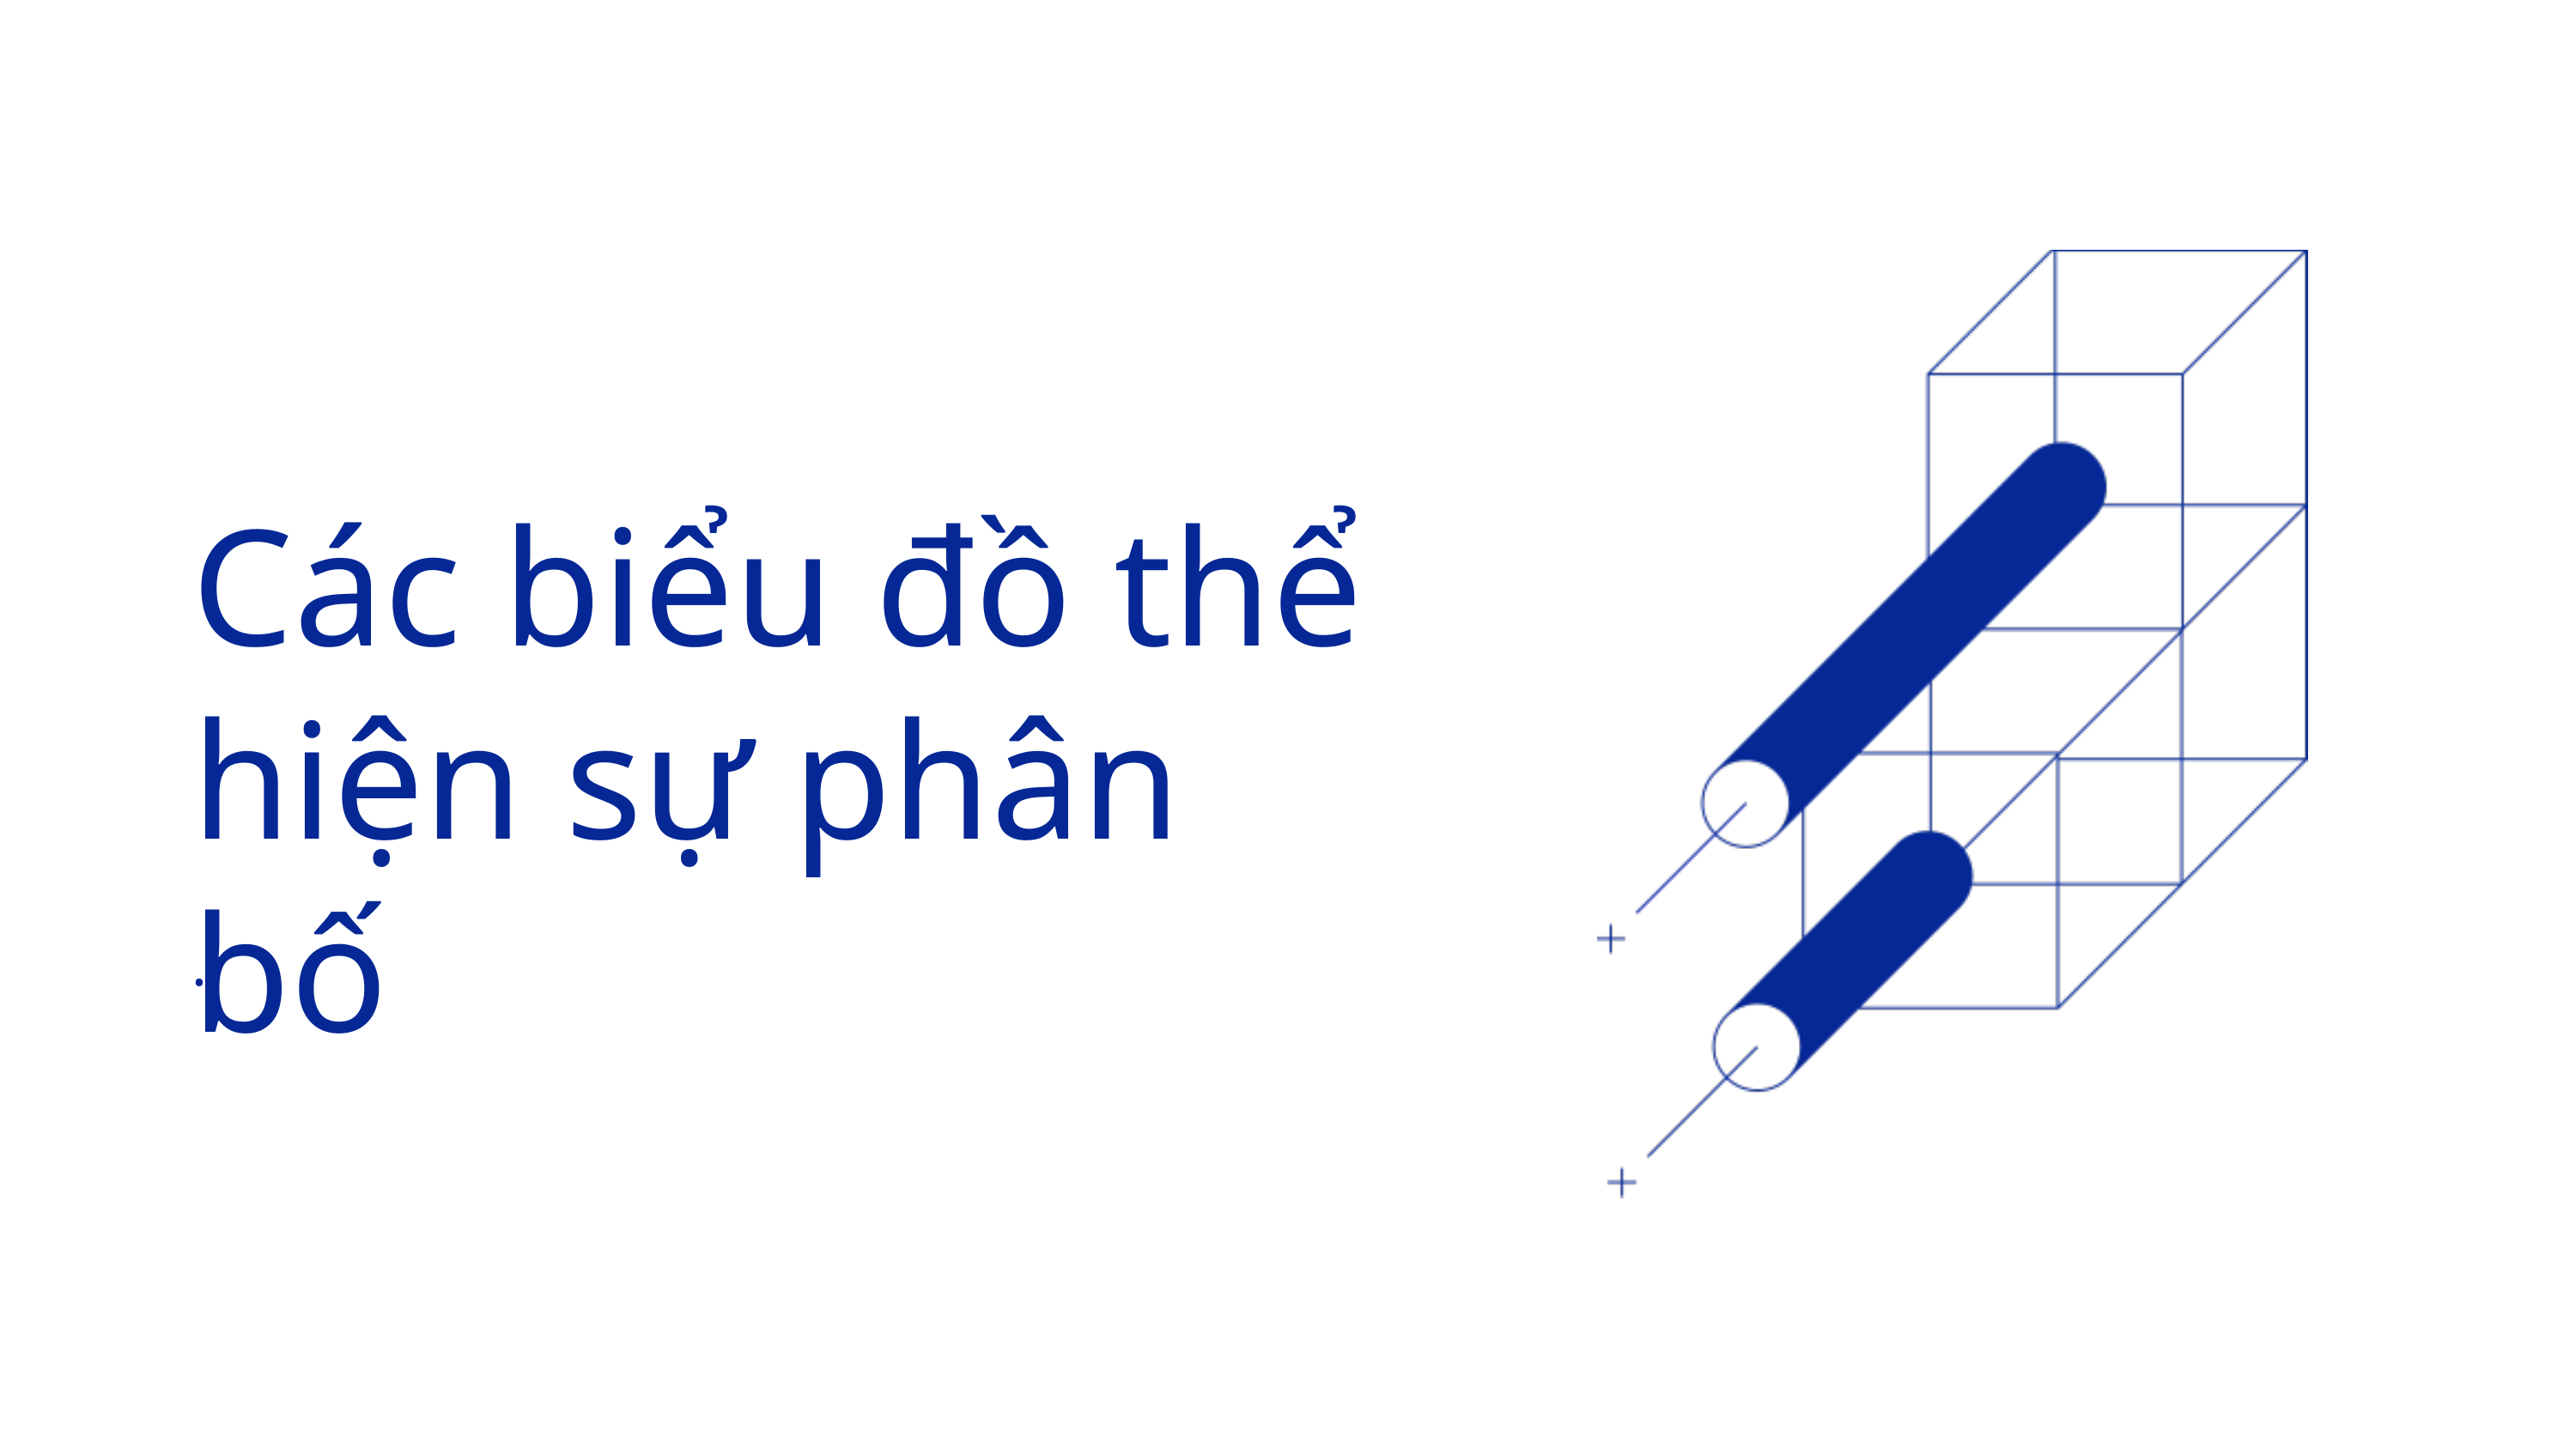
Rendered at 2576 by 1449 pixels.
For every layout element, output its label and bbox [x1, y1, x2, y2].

text_box [191, 484, 1372, 996]
picture [1597, 250, 2308, 1198]
